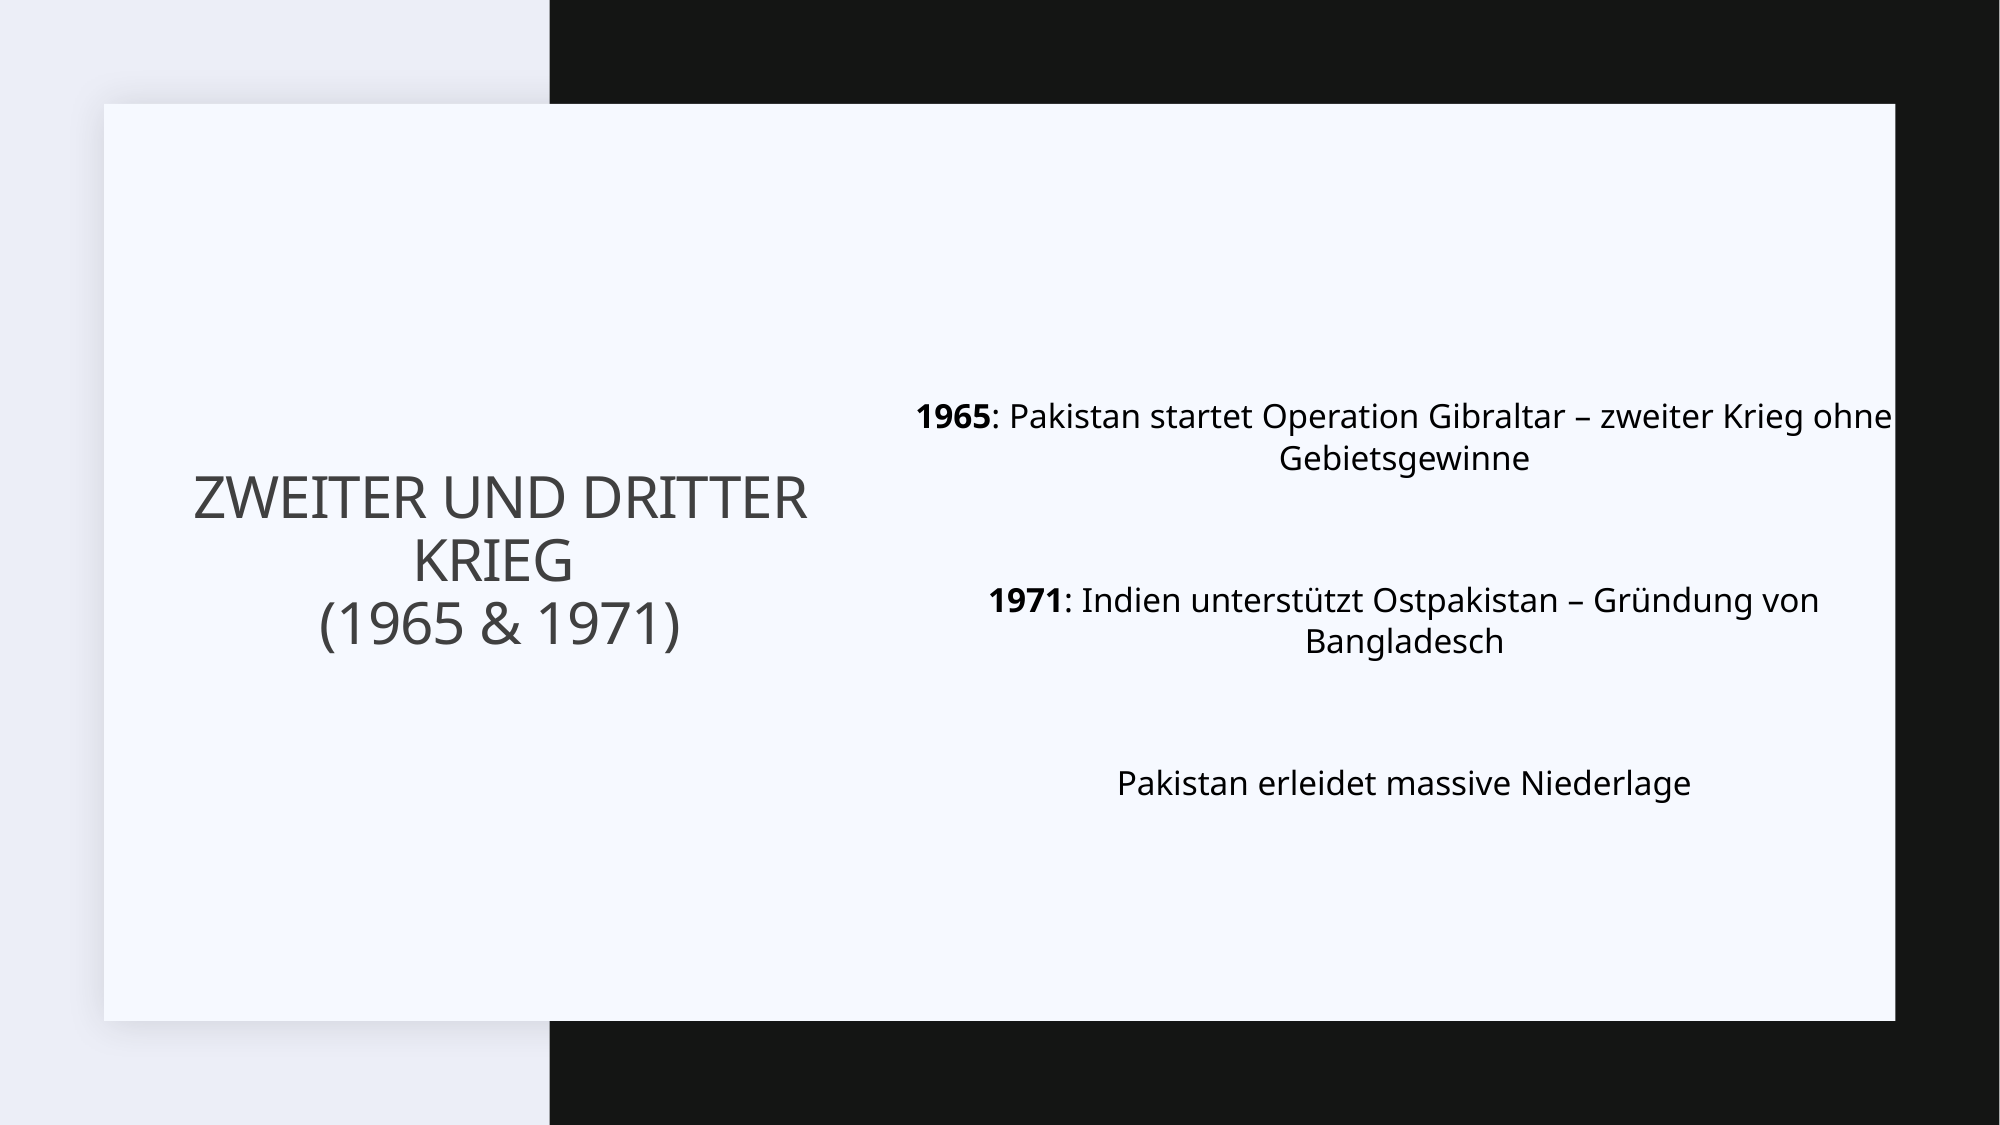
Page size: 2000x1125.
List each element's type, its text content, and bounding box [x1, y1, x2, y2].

list 1965: Pakistan startet Operation Gibraltar – zweiter Krieg ohne Gebietsgewinne 1971: Indien unterstützt Ostpakistan – Gründung von Bangladesch Pakistan erleidet massive Niederlage [914, 103, 1896, 1021]
title Zweiter und Dritter Krieg (1965 & 1971) [104, 431, 897, 694]
